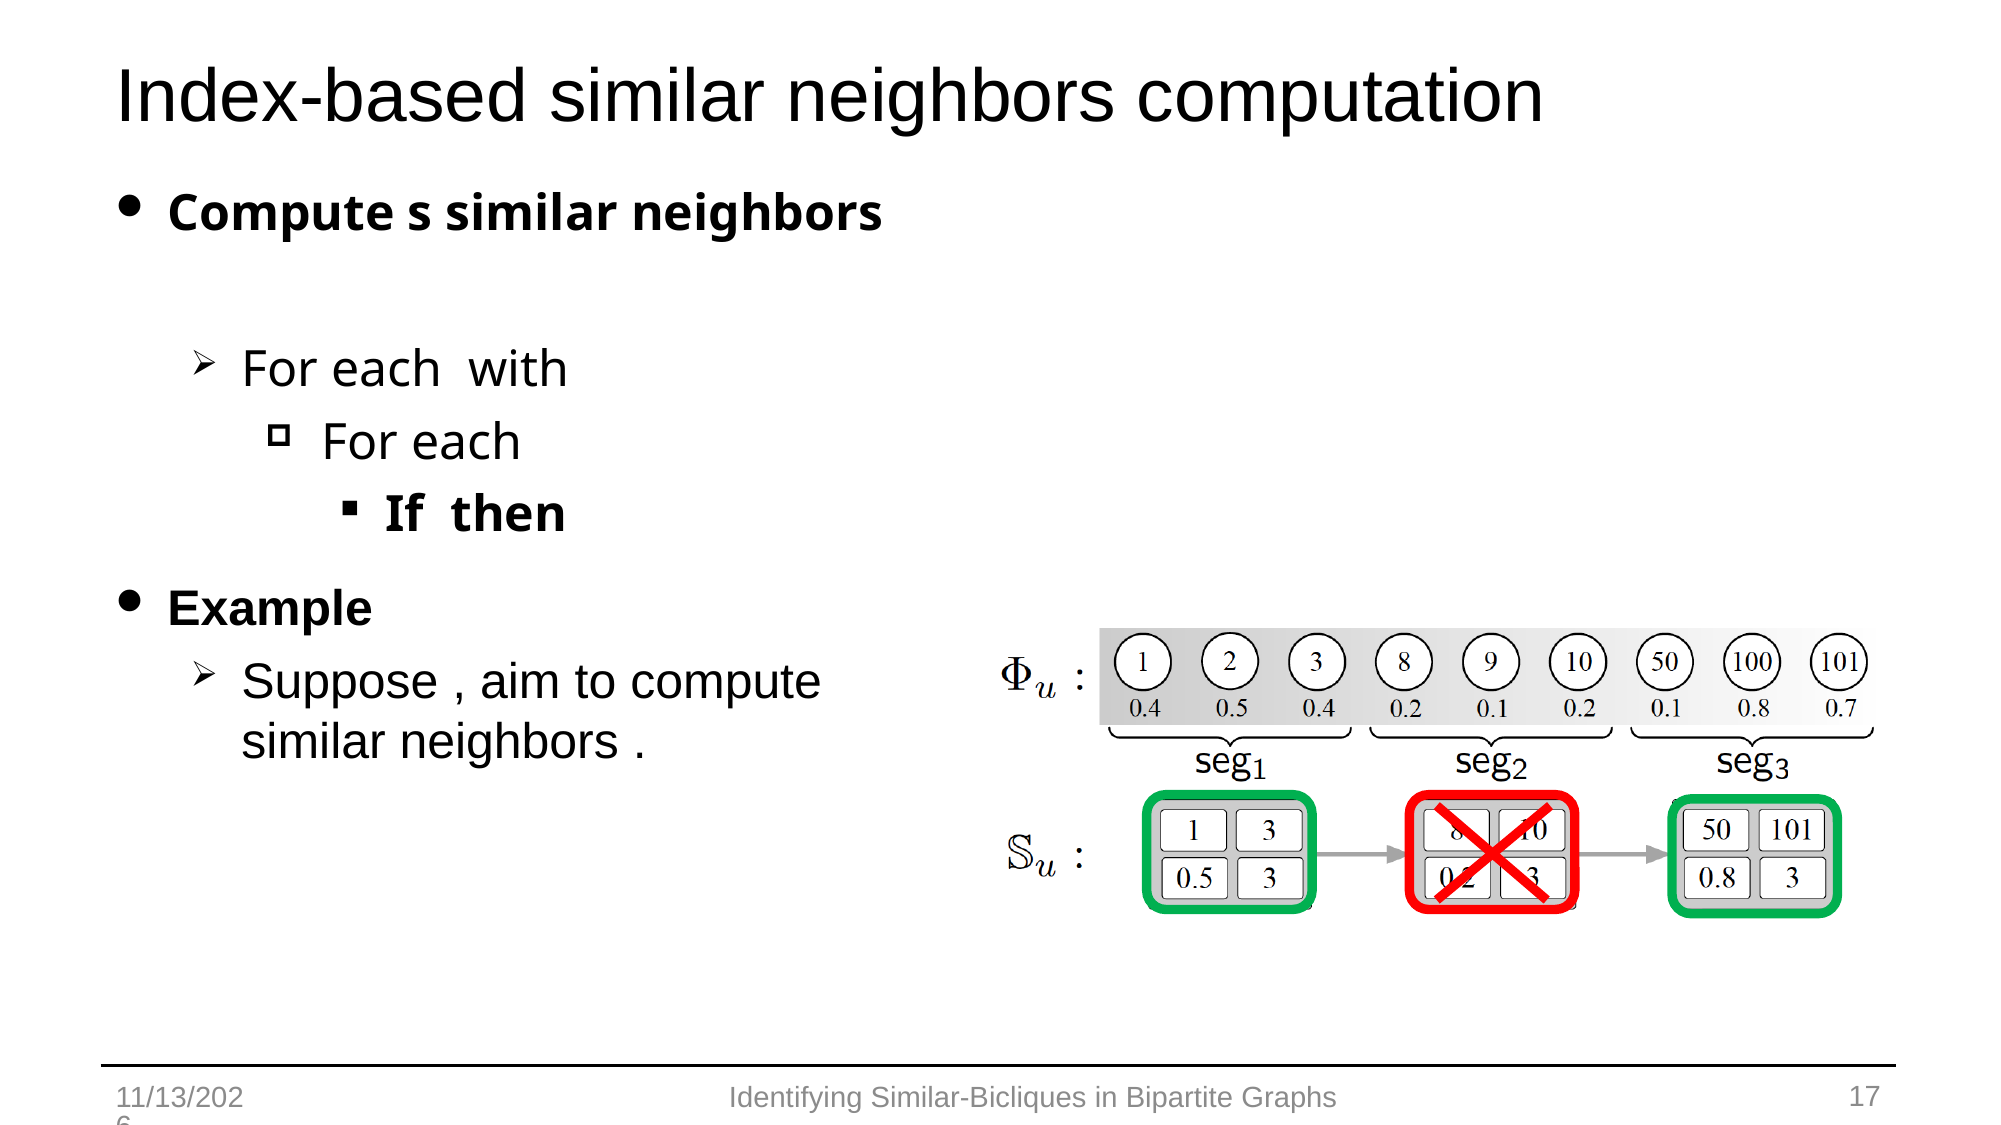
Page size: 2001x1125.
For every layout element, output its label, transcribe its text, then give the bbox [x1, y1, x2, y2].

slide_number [100, 1071, 259, 1119]
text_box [1436, 805, 1547, 900]
footer Identifying Similar-Bicliques in Bipartite Graphs [259, 1071, 1807, 1119]
slide_number 17 [1807, 1071, 1897, 1119]
picture [997, 627, 1876, 910]
text_box [1678, 910, 1832, 915]
title Index-based similar neighbors computation [100, 26, 1897, 168]
